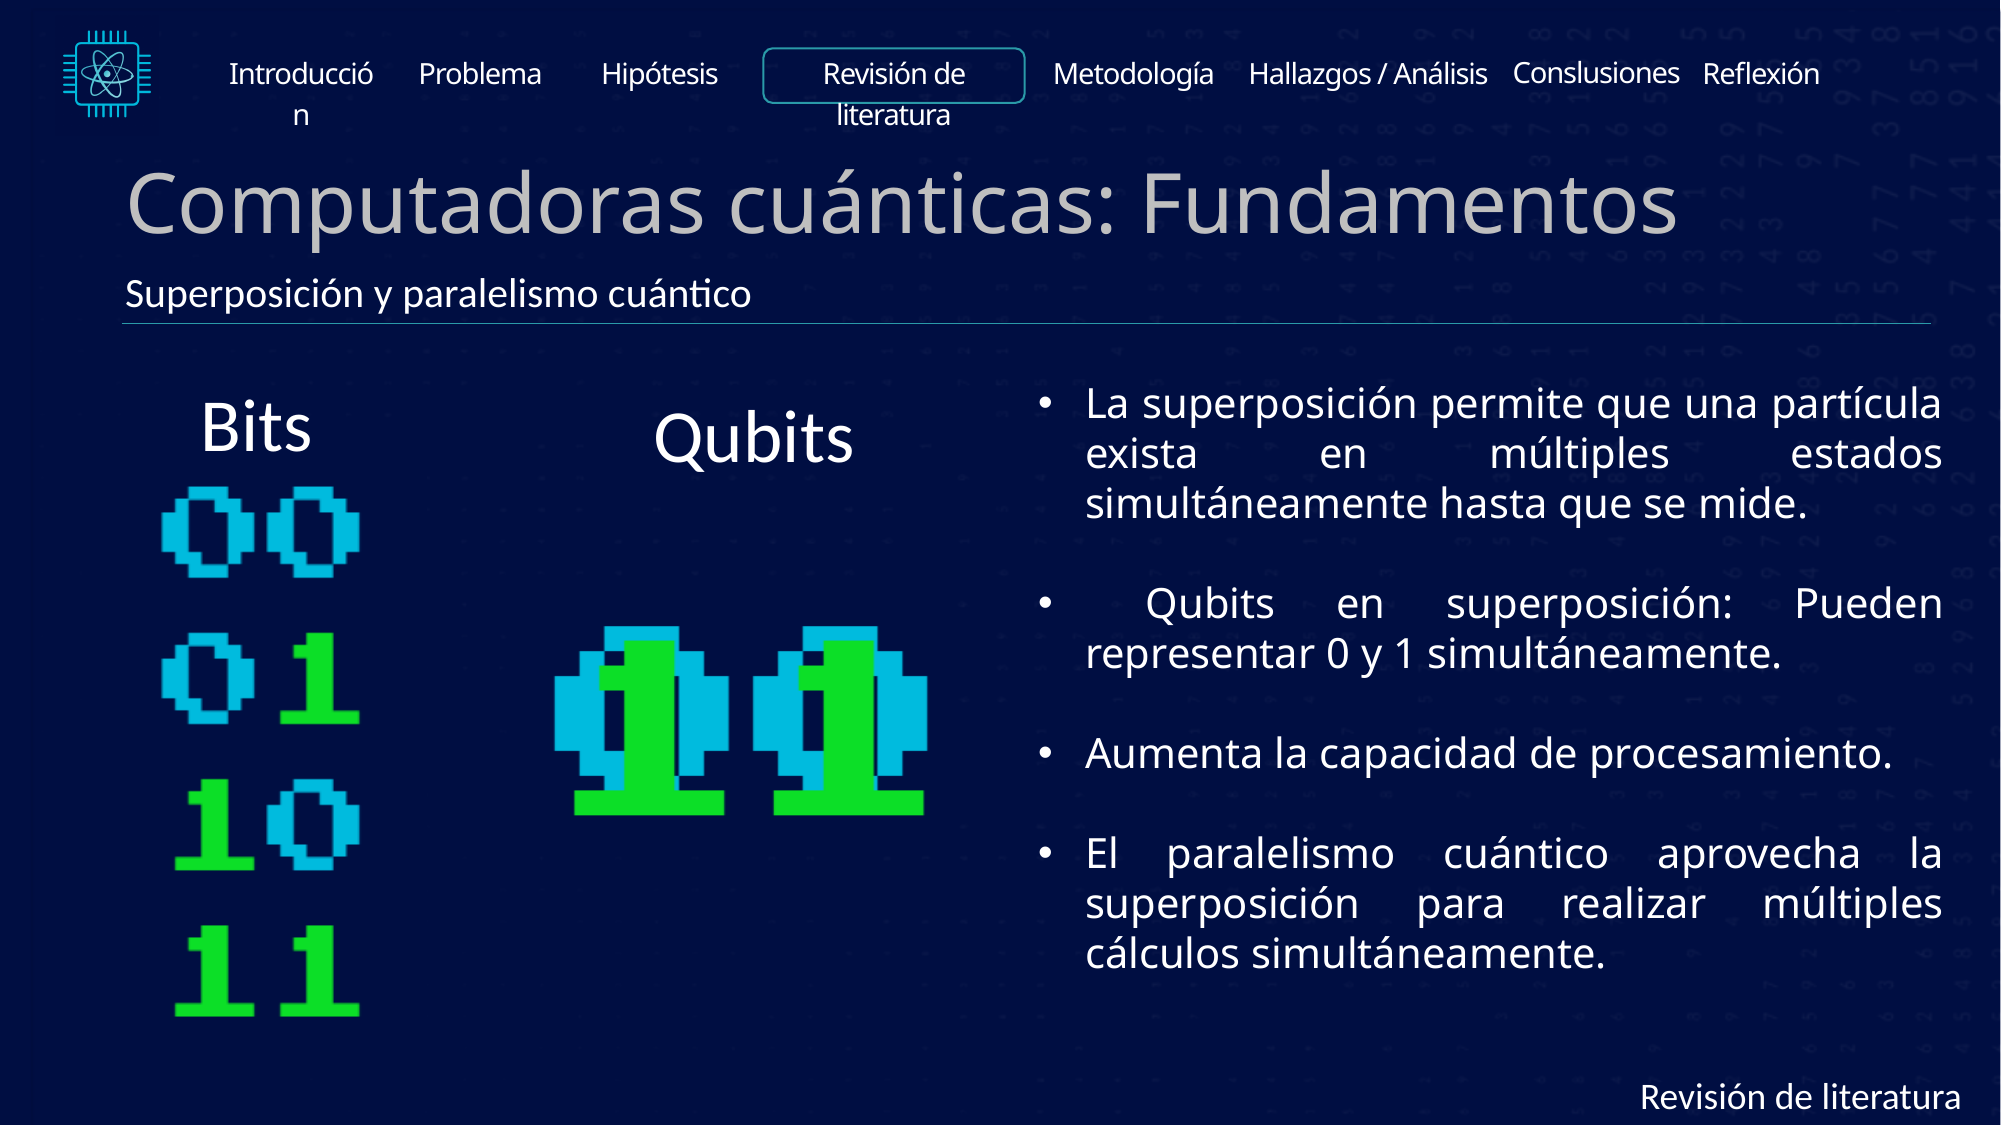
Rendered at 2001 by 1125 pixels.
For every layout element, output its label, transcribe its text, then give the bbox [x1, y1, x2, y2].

text_box Conslusiones [1460, 48, 1733, 89]
picture [509, 579, 955, 847]
title Computadoras cuánticas: Fundamentos [110, 104, 1836, 308]
picture [55, 15, 159, 137]
text_box Problema [404, 49, 557, 91]
text_box Superposición y paralelismo cuántico [110, 258, 832, 323]
text_box Revisión de literatura [763, 49, 1025, 104]
text_box La superposición permite que una partícula exista en múltiples estados simultáneamente hasta que se mide. Qubits en superposición: Pueden representar 0 y 1 simultáneamente. Aumenta la capacidad de procesamiento. El paralelismo cuántico aprovecha la superposición para realizar múltiples cálculos simultáneamente. [1023, 369, 1959, 1085]
text_box Reflexión [1625, 49, 1898, 91]
text_box Bits [183, 369, 347, 425]
text_box Hipótesis [584, 49, 736, 91]
text_box Qubits [633, 380, 875, 485]
text_box Introducción [225, 49, 377, 104]
text_box Hallazgos / Análisis [1232, 49, 1505, 91]
picture [103, 425, 427, 1072]
text_box Metodología [998, 49, 1232, 91]
text_box Revisión de literatura [1625, 1064, 2000, 1125]
